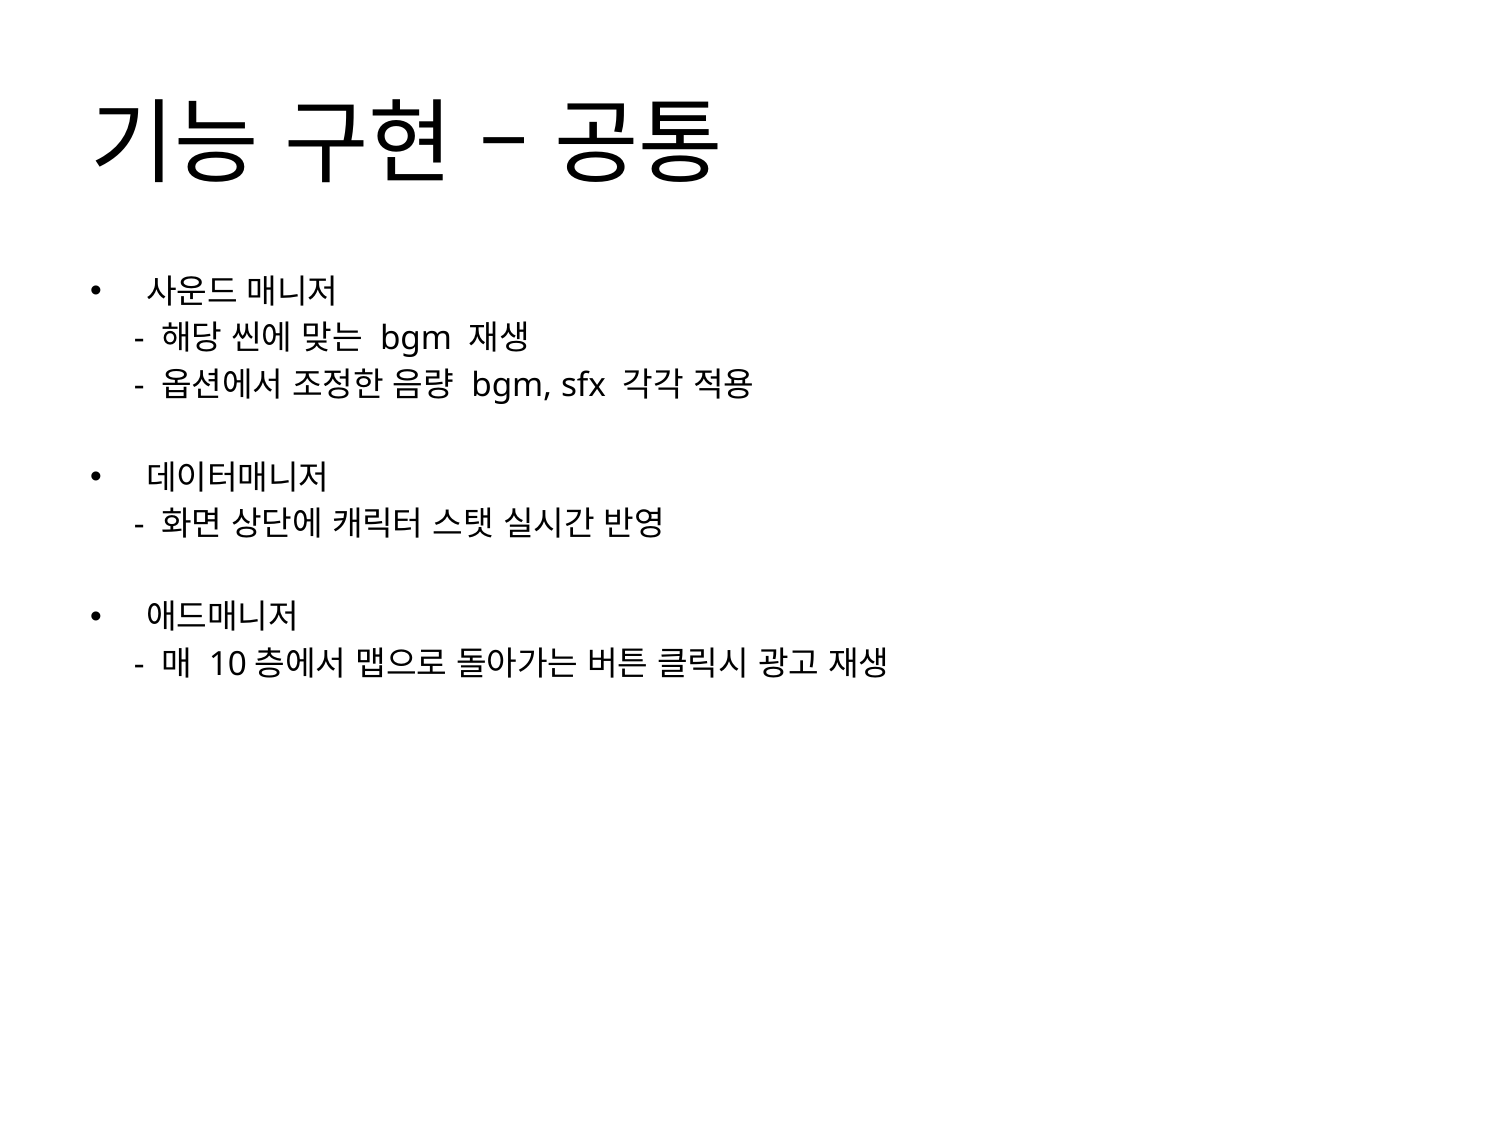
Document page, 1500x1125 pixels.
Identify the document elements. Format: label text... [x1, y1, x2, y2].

title 기능 구현 – 공통 [75, 45, 1425, 233]
list 사운드 매니저 - 해당 씬에 맞는 bgm 재생 - 옵션에서 조정한 음량 bgm, sfx 각각 적용 데이터매니저 - 화면 상단에 캐릭터 스탯 실시간 반영 애드매니저 - 매 10층에서 맵으로 돌아가는 버튼 클릭시 광고 재생 [75, 262, 1425, 1005]
